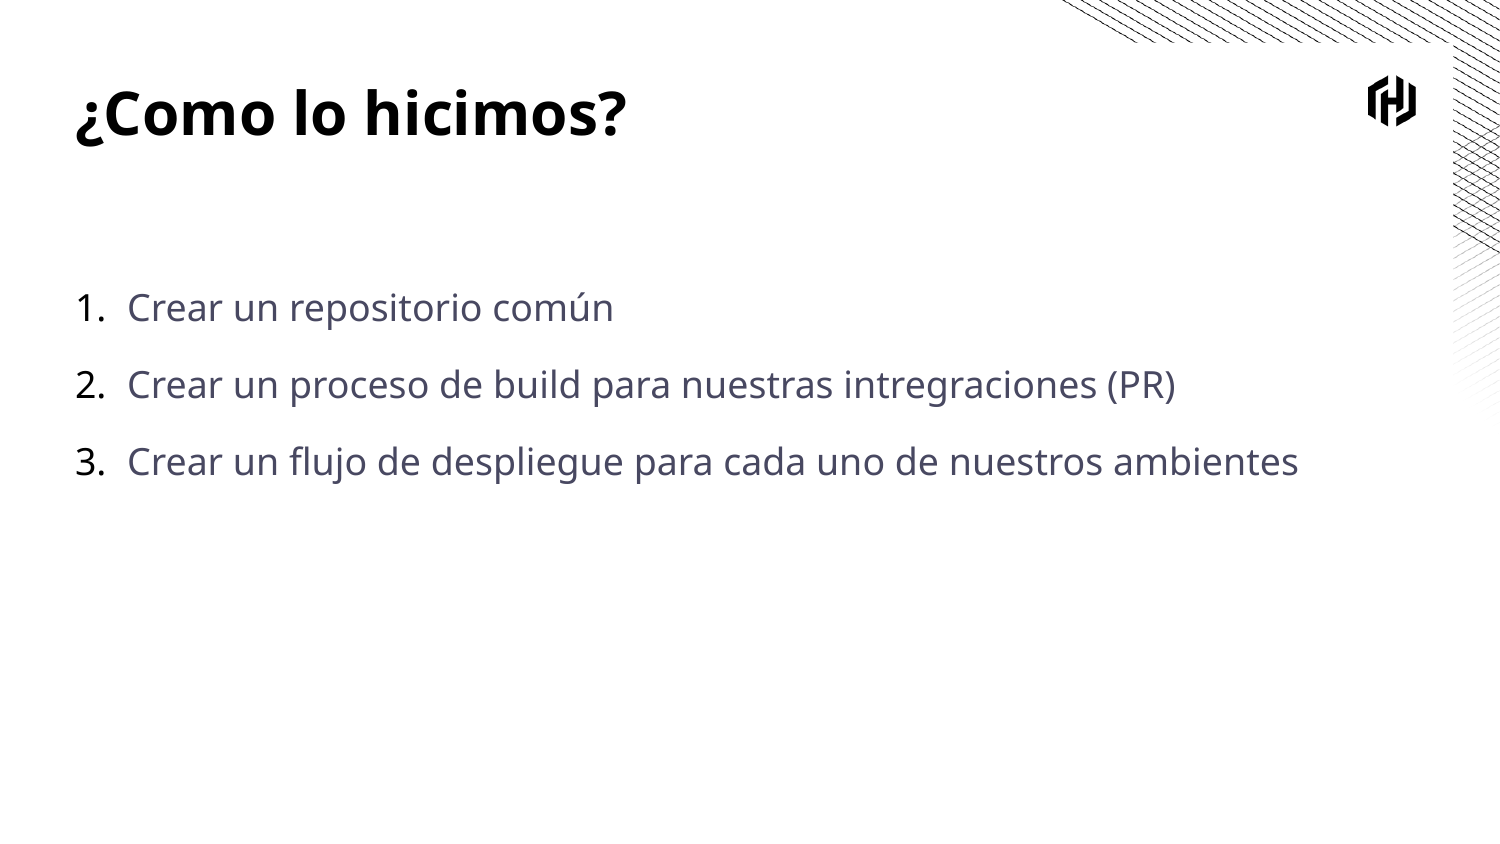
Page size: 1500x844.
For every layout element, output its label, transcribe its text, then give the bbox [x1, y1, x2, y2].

picture [1062, 0, 1500, 611]
picture [1367, 75, 1416, 127]
list Crear un repositorio común Crear un proceso de build para nuestras intregraciones (PR) Crear un flujo de despliegue para cada uno de nuestros ambientes [75, 270, 1416, 753]
list ¿Como lo hicimos? [75, 75, 1301, 211]
